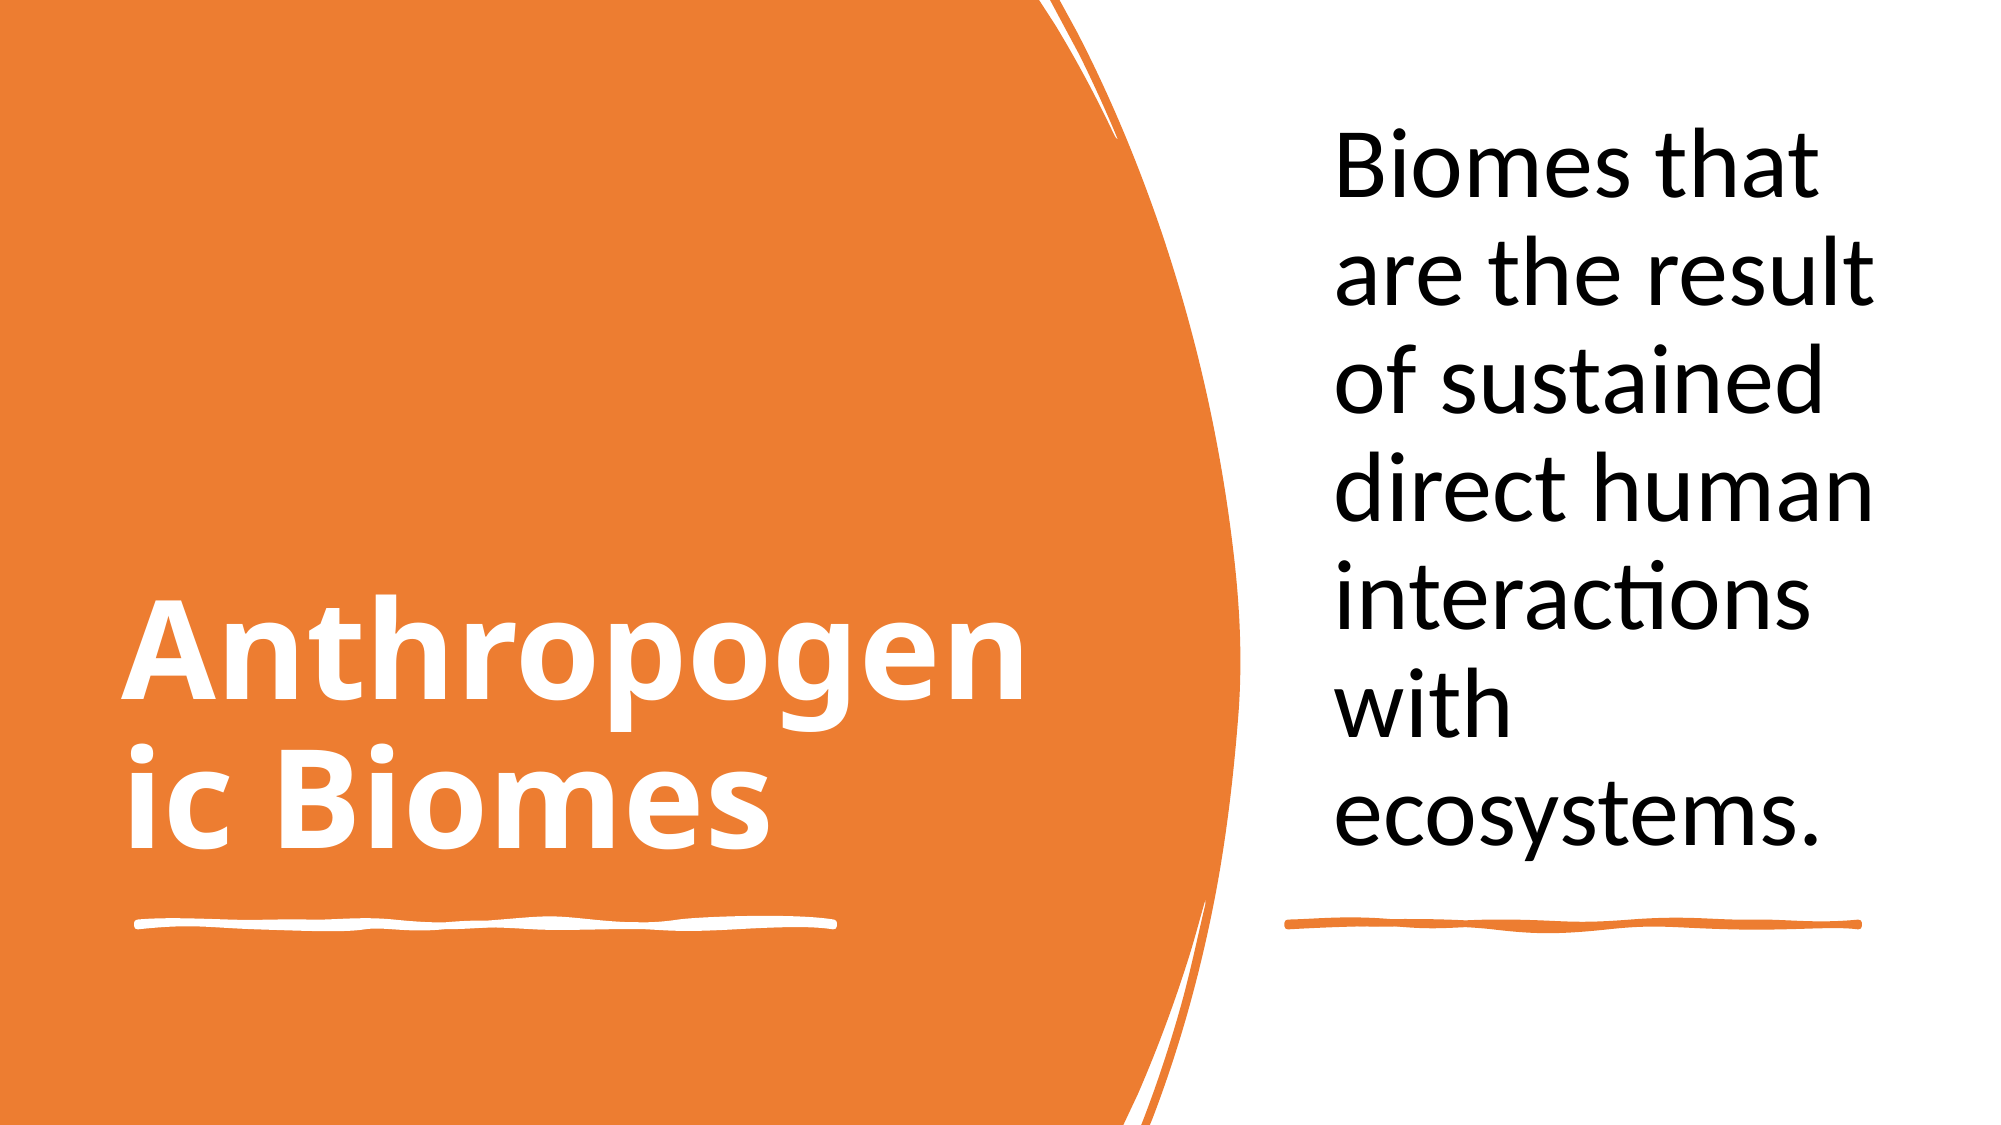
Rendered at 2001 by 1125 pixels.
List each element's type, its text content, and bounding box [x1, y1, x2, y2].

list Biomes that are the result of sustained direct human interactions with ecosystems. [1318, 173, 1894, 875]
text_box [1061, 0, 2000, 1125]
text_box [136, 918, 835, 929]
title Anthropogenic Biomes [106, 213, 1074, 886]
text_box [1040, 0, 1113, 130]
text_box [0, 0, 1241, 1125]
text_box [1286, 919, 1860, 931]
